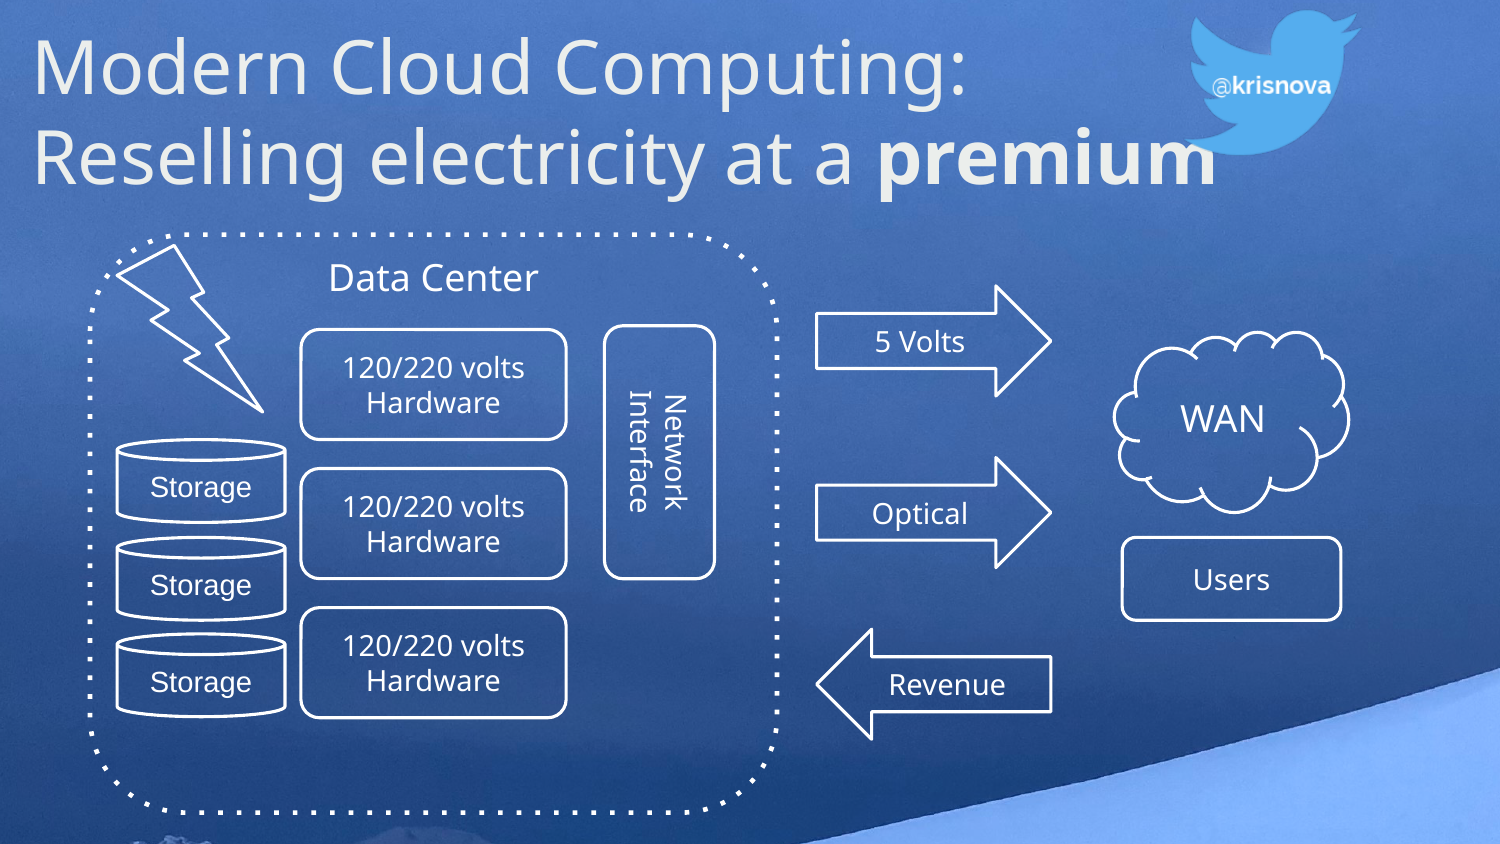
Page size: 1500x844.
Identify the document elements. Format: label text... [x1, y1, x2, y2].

text_box [117, 245, 263, 413]
title Modern Cloud Computing: Reselling electricity at a premium [16, 11, 1118, 215]
text_box Users [1122, 537, 1341, 621]
text_box WAN [1114, 332, 1349, 513]
text_box Storage [117, 537, 286, 621]
text_box 120/220 volts Hardware [300, 468, 567, 579]
text_box Revenue [816, 629, 1051, 740]
text_box Optical [816, 457, 1051, 568]
text_box Data Center [90, 234, 778, 813]
text_box Storage [117, 439, 286, 523]
text_box 120/220 volts Hardware [300, 607, 567, 718]
text_box 5 Volts [816, 285, 1051, 396]
text_box Network Interface [604, 325, 715, 579]
picture [0, 0, 1500, 844]
text_box 120/220 volts Hardware [300, 329, 567, 440]
text_box Storage [117, 633, 286, 717]
